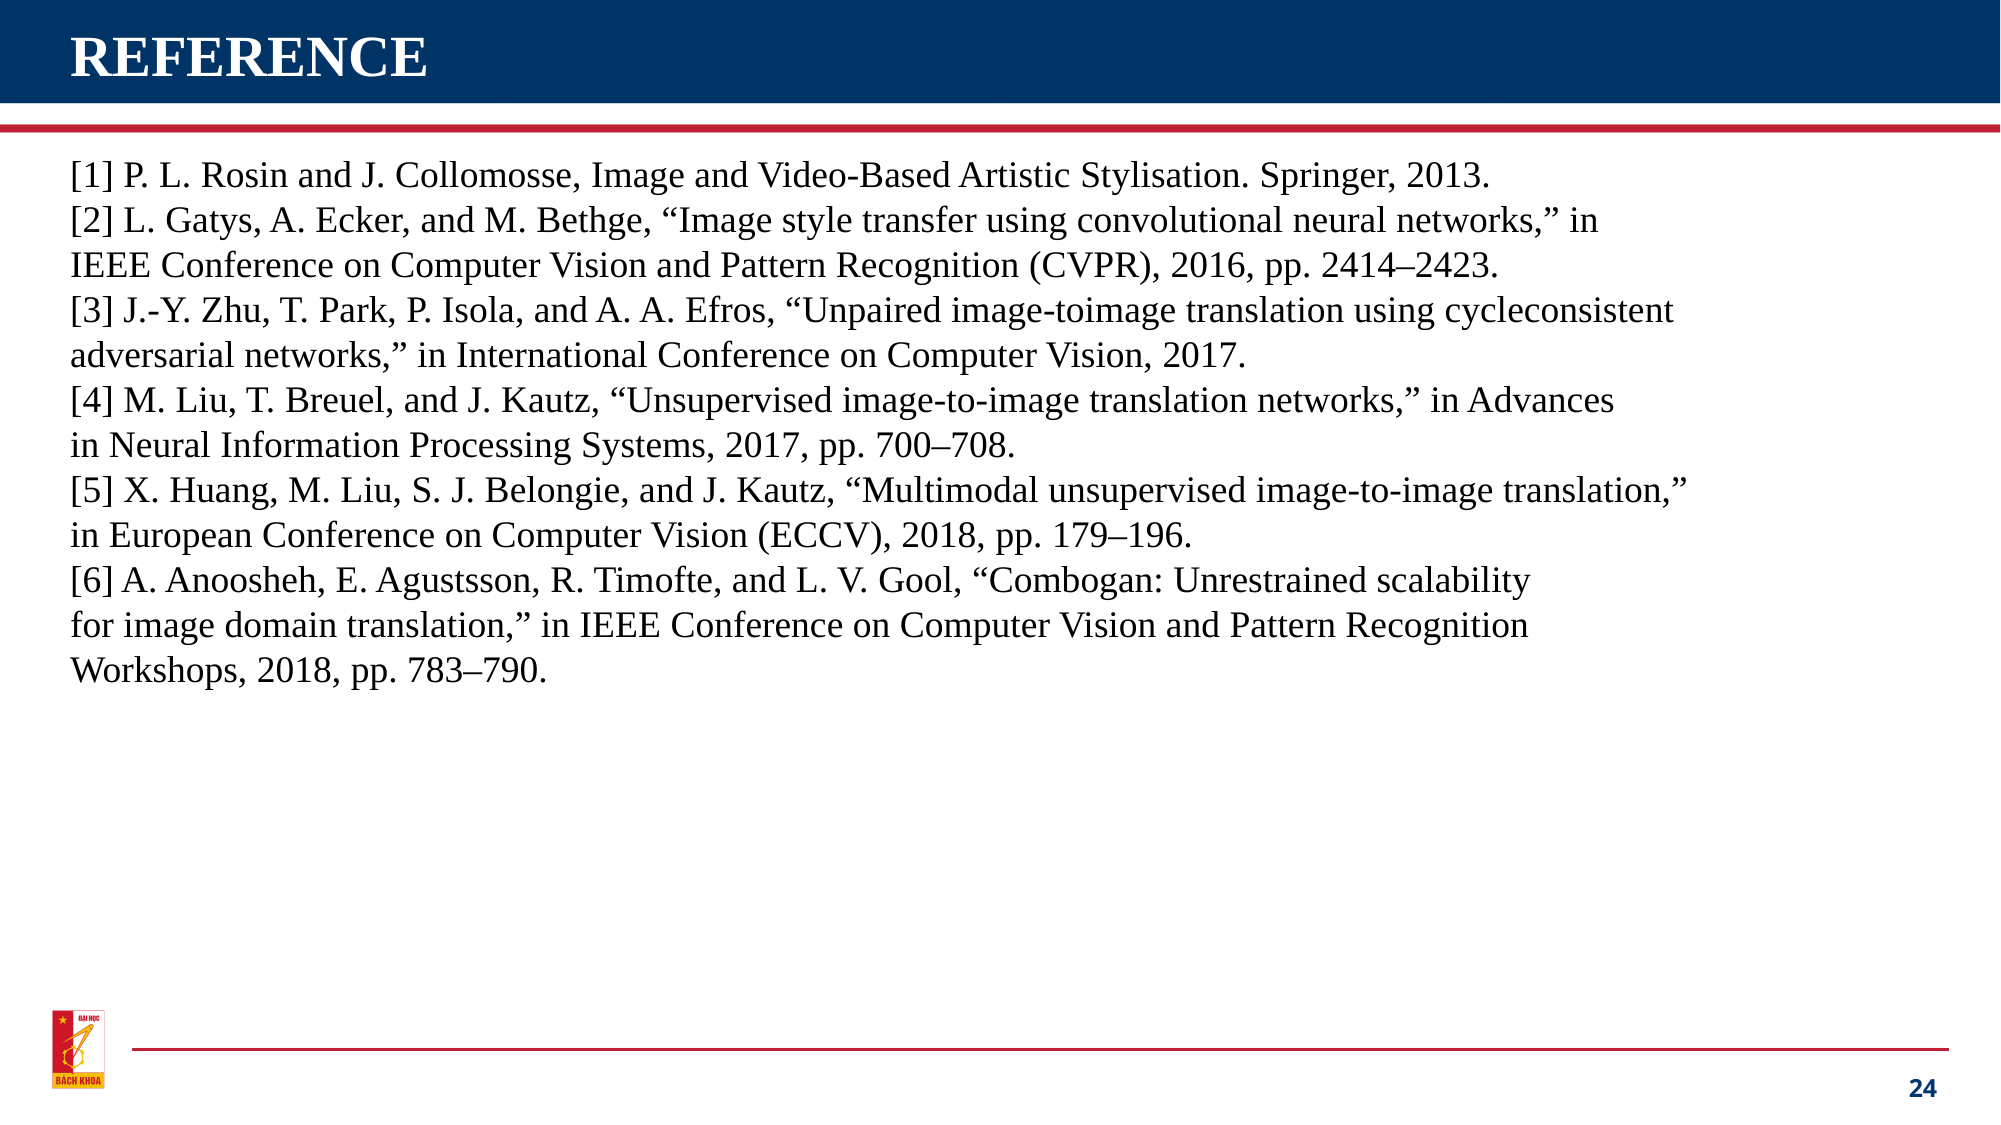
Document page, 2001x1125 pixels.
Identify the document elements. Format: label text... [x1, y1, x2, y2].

picture [0, 0, 2001, 1125]
text_box [1] P. L. Rosin and J. Collomosse, Image and Video-Based Artistic Stylisation. Springer, 2013. [2] L. Gatys, A. Ecker, and M. Bethge, “Image style transfer using convolutional neural networks,” in IEEE Conference on Computer Vision and Pattern Recognition (CVPR), 2016, pp. 2414–2423. [3] J.-Y. Zhu, T. Park, P. Isola, and A. A. Efros, “Unpaired image-toimage translation using cycleconsistent adversarial networks,” in International Conference on Computer Vision, 2017. [4] M. Liu, T. Breuel, and J. Kautz, “Unsupervised image-to-image translation networks,” in Advances in Neural Information Processing Systems, 2017, pp. 700–708. [5] X. Huang, M. Liu, S. J. Belongie, and J. Kautz, “Multimodal unsupervised image-to-image translation,” in European Conference on Computer Vision (ECCV), 2018, pp. 179–196. [6] A. Anoosheh, E. Agustsson, R. Timofte, and L. V. Gool, “Combogan: Unrestrained scalability for image domain translation,” in IEEE Conference on Computer Vision and Pattern Recognition Workshops, 2018, pp. 783–790. [55, 143, 1952, 698]
slide_number 24 [1502, 1065, 1953, 1125]
title REFERENCE [55, 18, 1945, 90]
